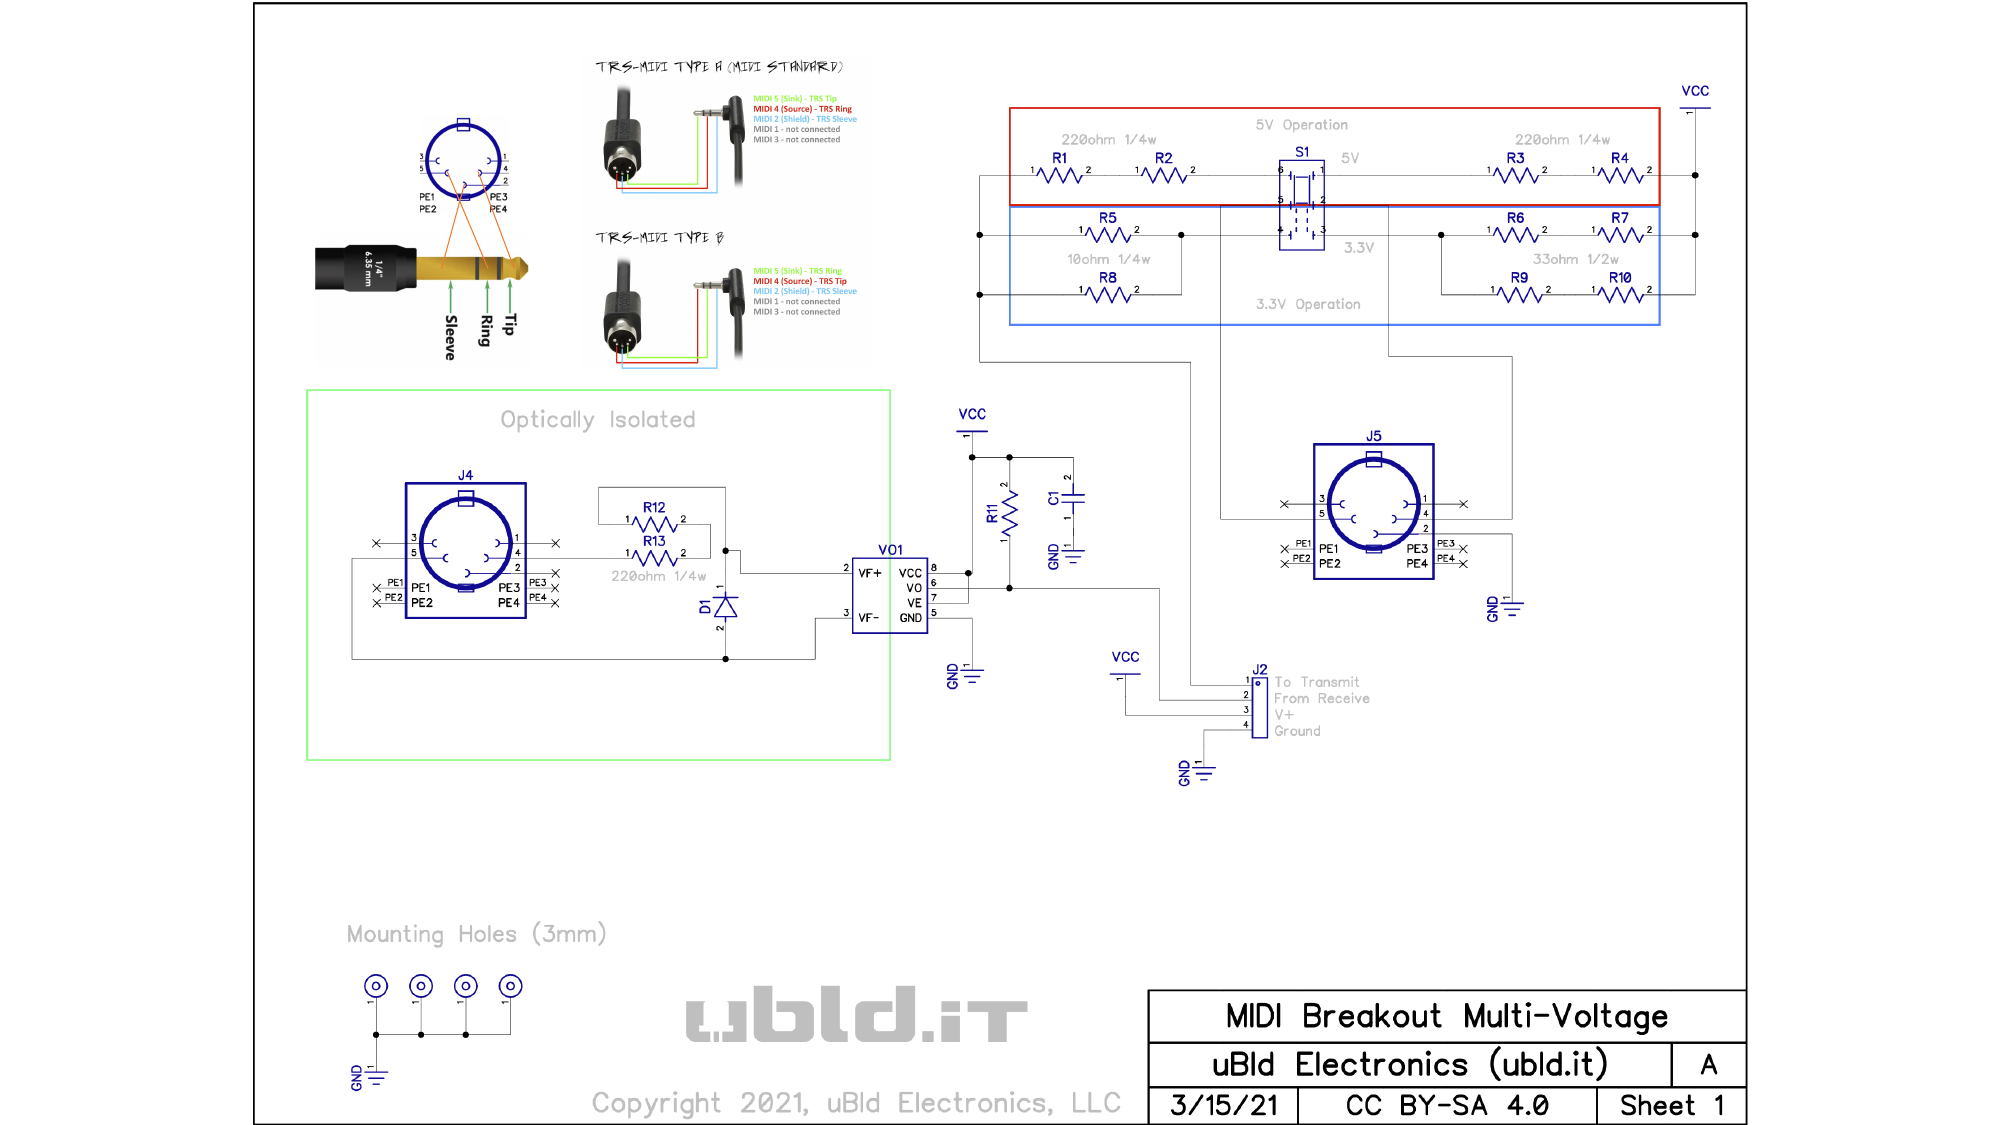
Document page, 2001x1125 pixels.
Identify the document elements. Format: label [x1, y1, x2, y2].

text_box [477, 171, 515, 269]
text_box [447, 171, 477, 269]
picture [251, 0, 1749, 1125]
text_box [441, 183, 465, 269]
